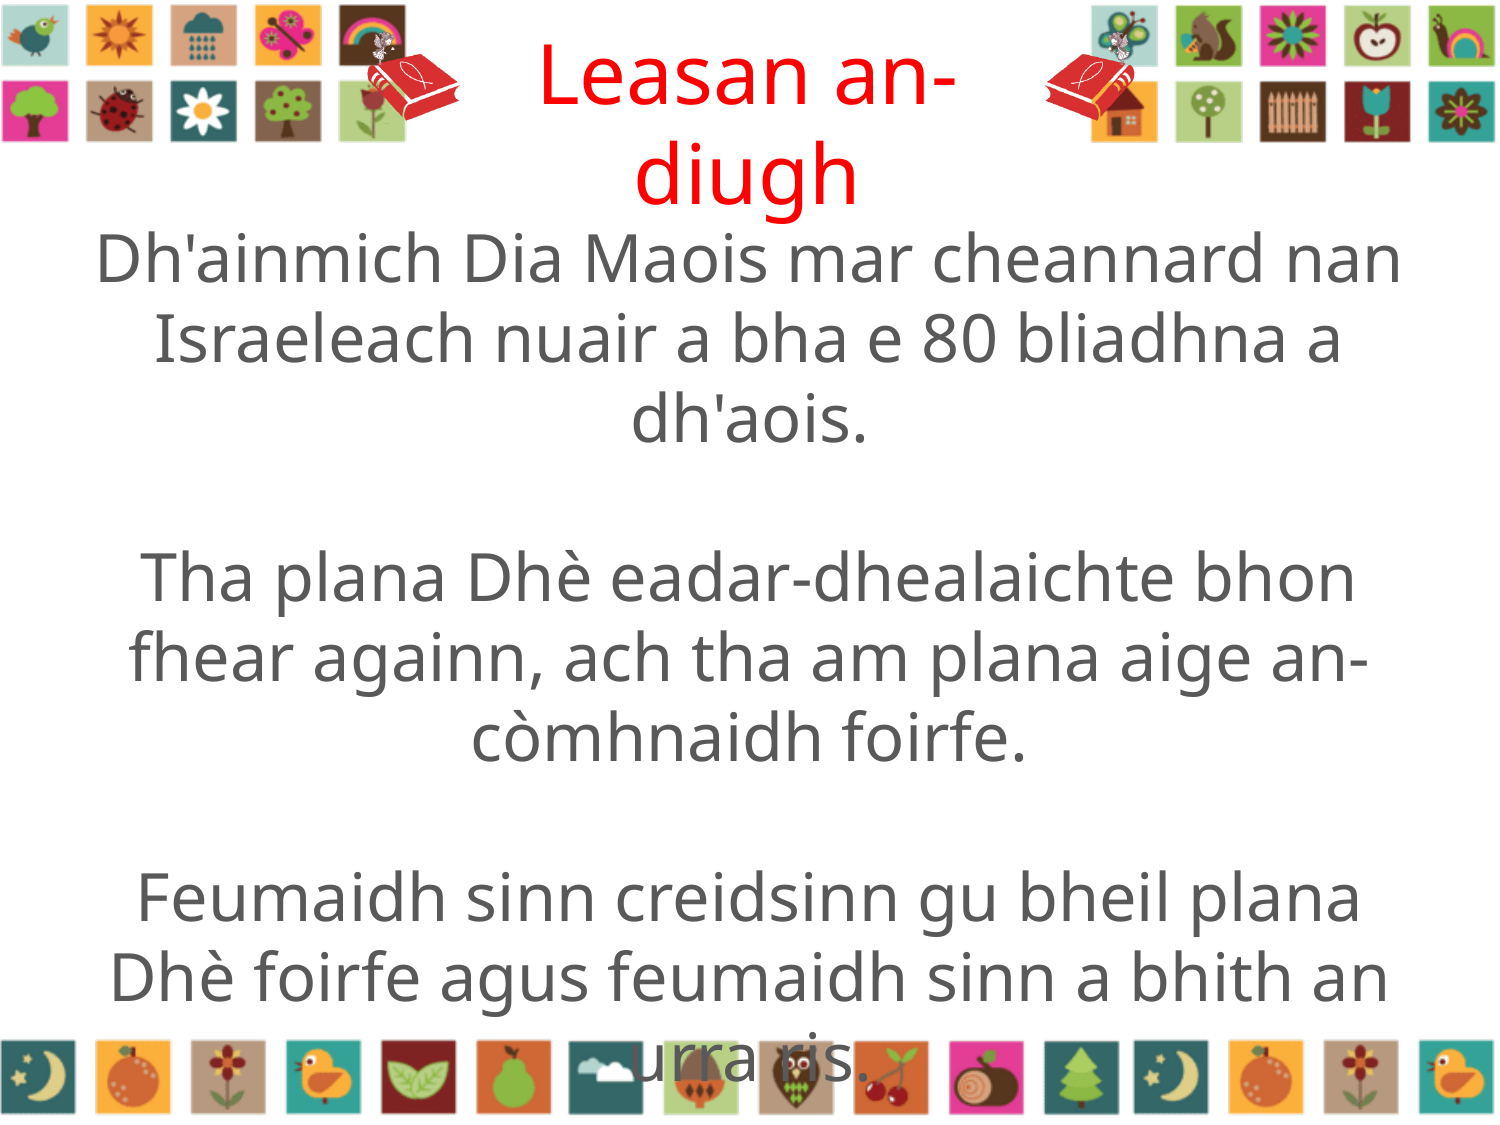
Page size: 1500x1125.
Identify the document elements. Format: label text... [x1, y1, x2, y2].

picture [1013, 3, 1500, 150]
text_box Dh'ainmich Dia Maois mar cheannard nan Israeleach nuair a bha e 80 bliadhna a dh'aois. Tha plana Dhè eadar-dhealaichte bhon fhear againn, ach tha am plana aige an-còmhnaidh foirfe. Feumaidh sinn creidsinn gu bheil plana Dhè foirfe agus feumaidh sinn a bhith an urra ris. [76, 208, 1424, 1027]
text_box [0, 1028, 1500, 1118]
text_box Leasan an-diugh [414, 13, 1080, 208]
picture [0, 3, 492, 150]
